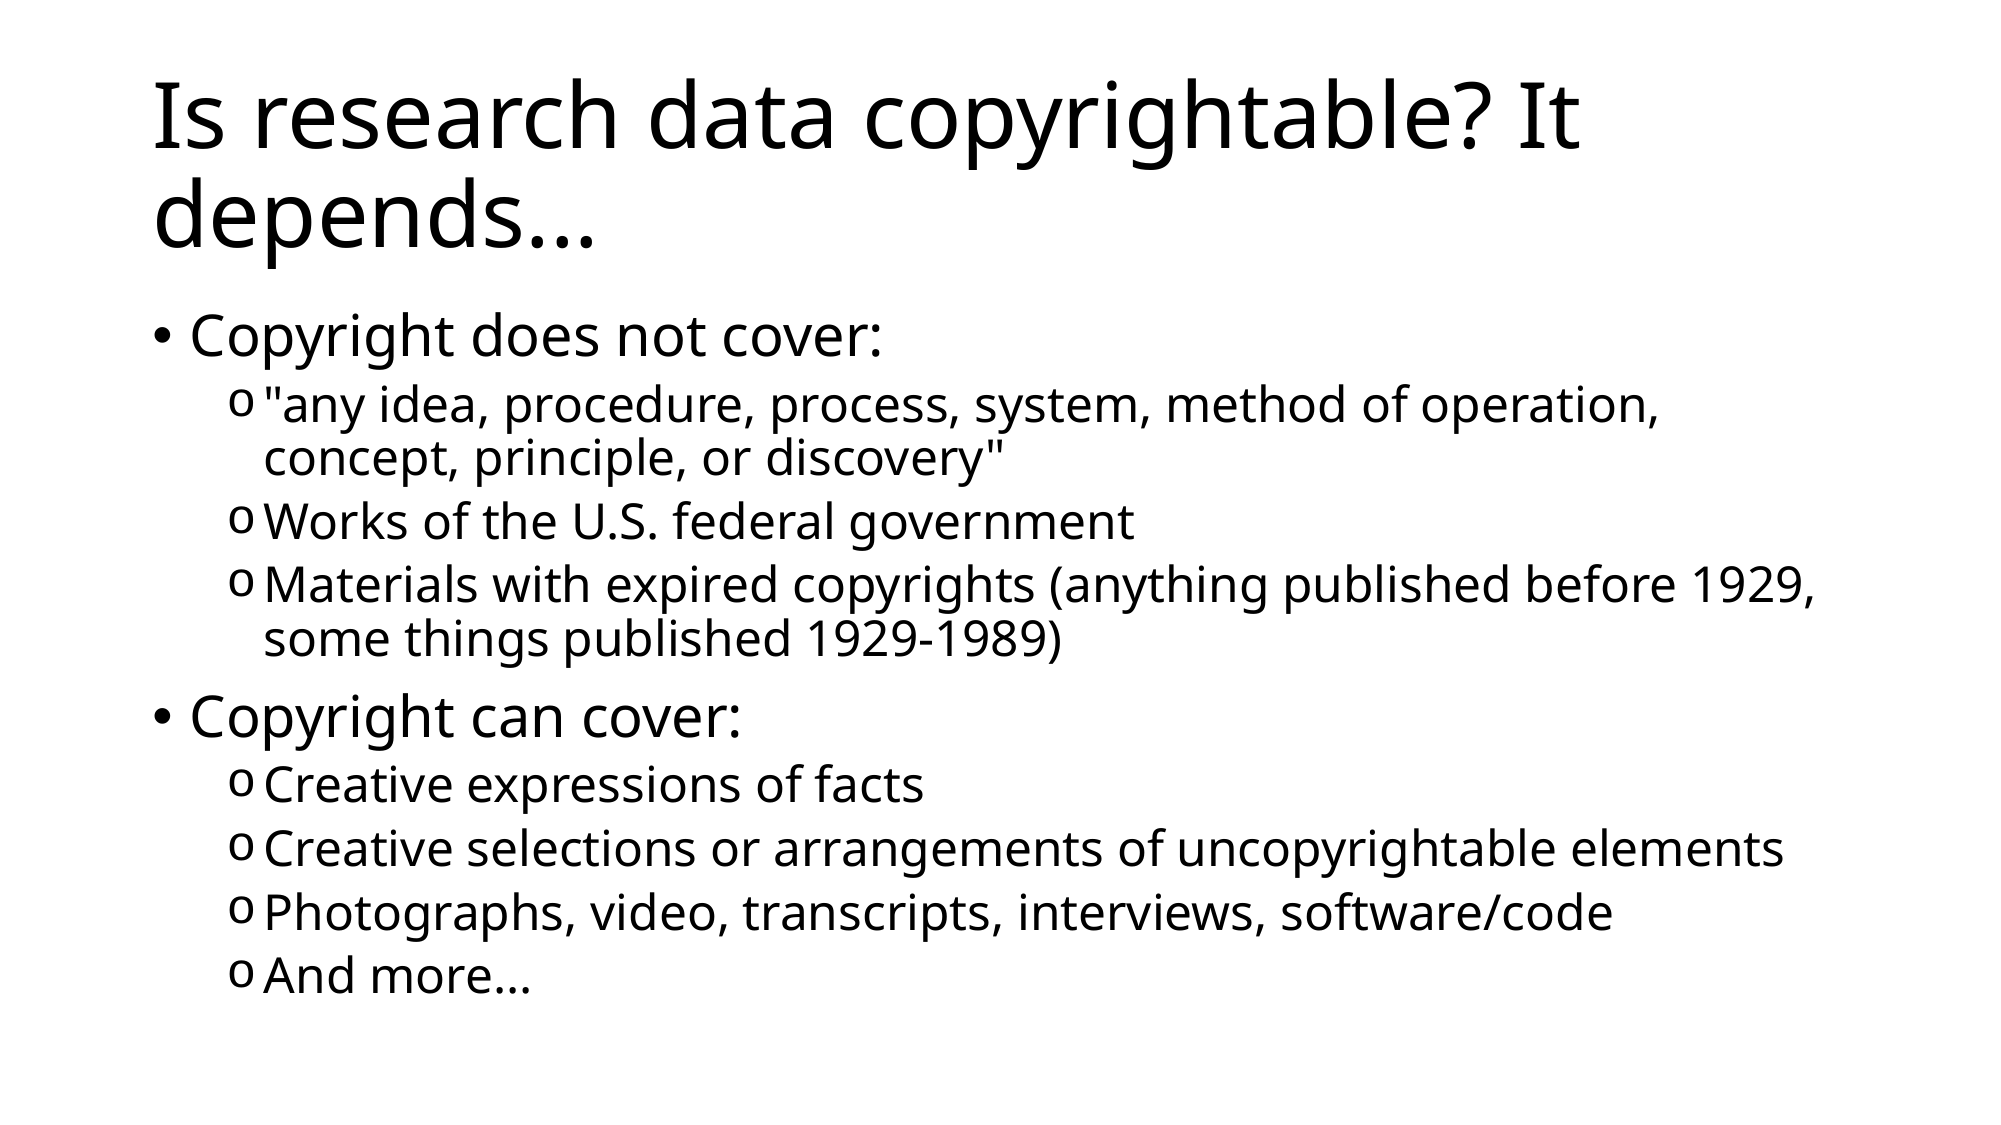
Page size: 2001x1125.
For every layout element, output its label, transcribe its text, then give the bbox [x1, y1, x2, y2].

title Is research data copyrightable? It depends... [137, 59, 1863, 278]
list Copyright does not cover: "any idea, procedure, process, system, method of operation, concept, principle, or discovery" Works of the U.S. federal government Materials with expired copyrights (anything published before 1929, some things published 1929-1989) Copyright can cover: Creative expressions of facts Creative selections or arrangements of uncopyrightable elements Photographs, video, transcripts, interviews, software/code And more... [137, 299, 1863, 1014]
